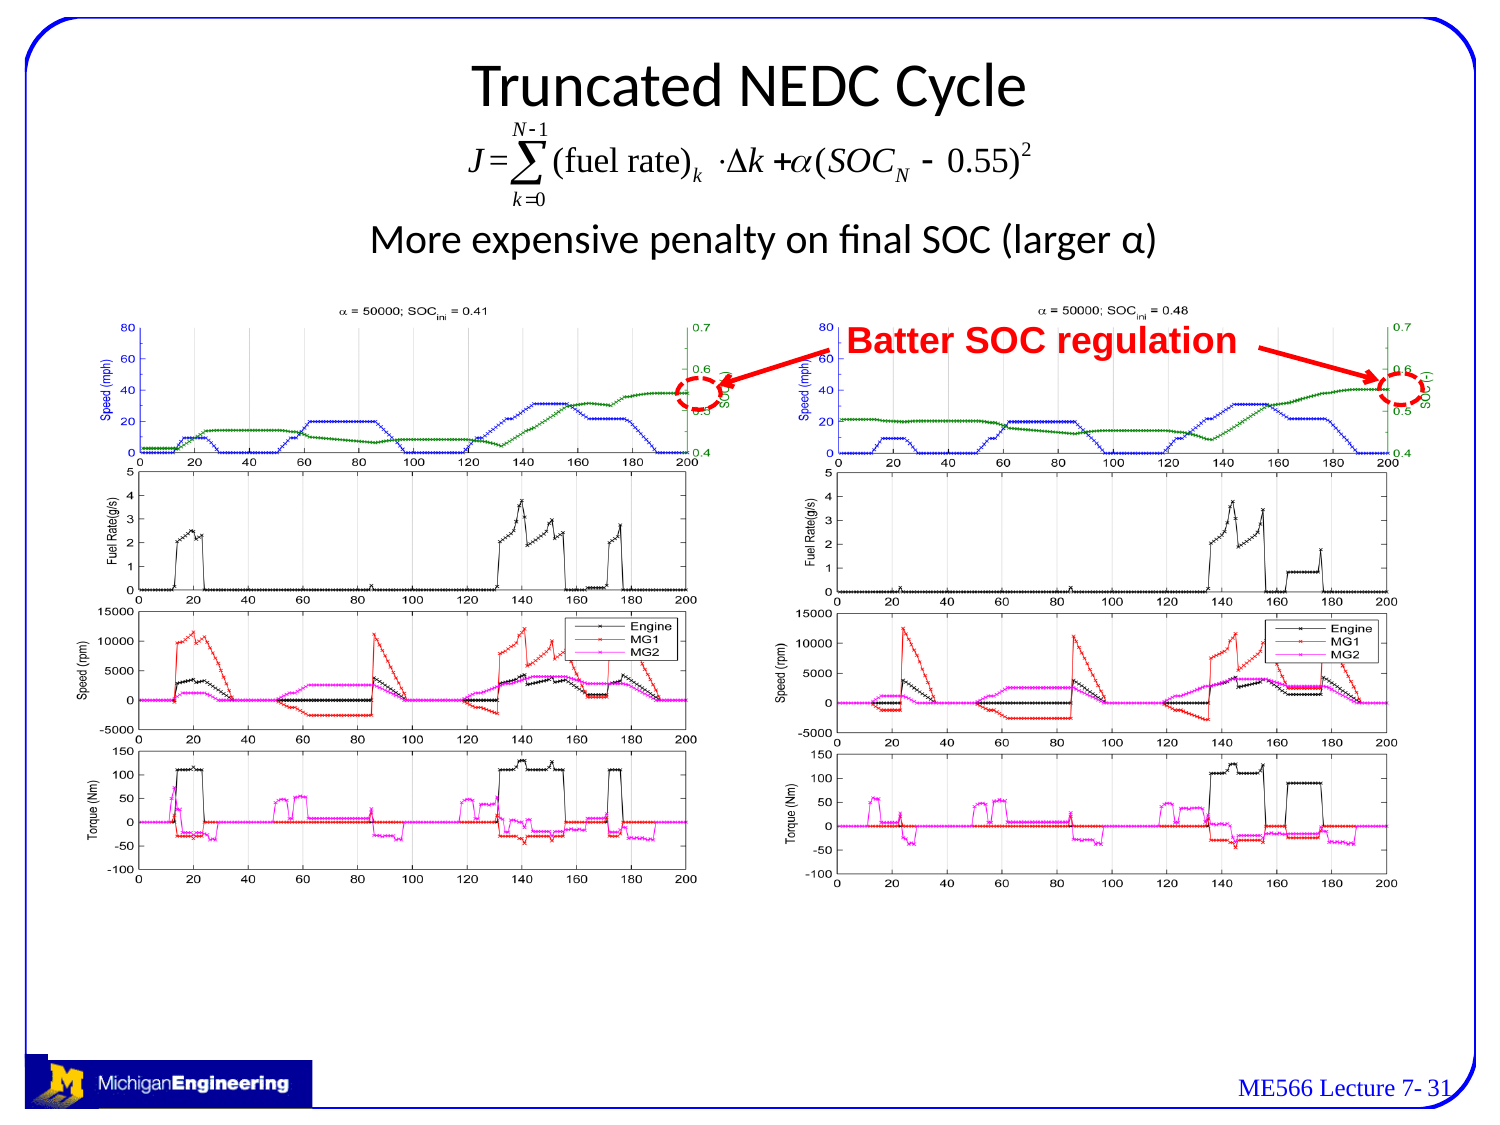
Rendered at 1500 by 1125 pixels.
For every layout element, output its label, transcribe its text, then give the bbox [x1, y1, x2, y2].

title Truncated NEDC Cycle [112, 37, 1388, 125]
footer ME566 Lecture 7- [961, 1074, 1411, 1125]
picture [24, 266, 1455, 1109]
slide_number 31 [1411, 1063, 1488, 1125]
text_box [457, 110, 1043, 218]
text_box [676, 308, 1424, 410]
text_box More expensive penalty on final SOC (larger α) [354, 204, 1173, 267]
